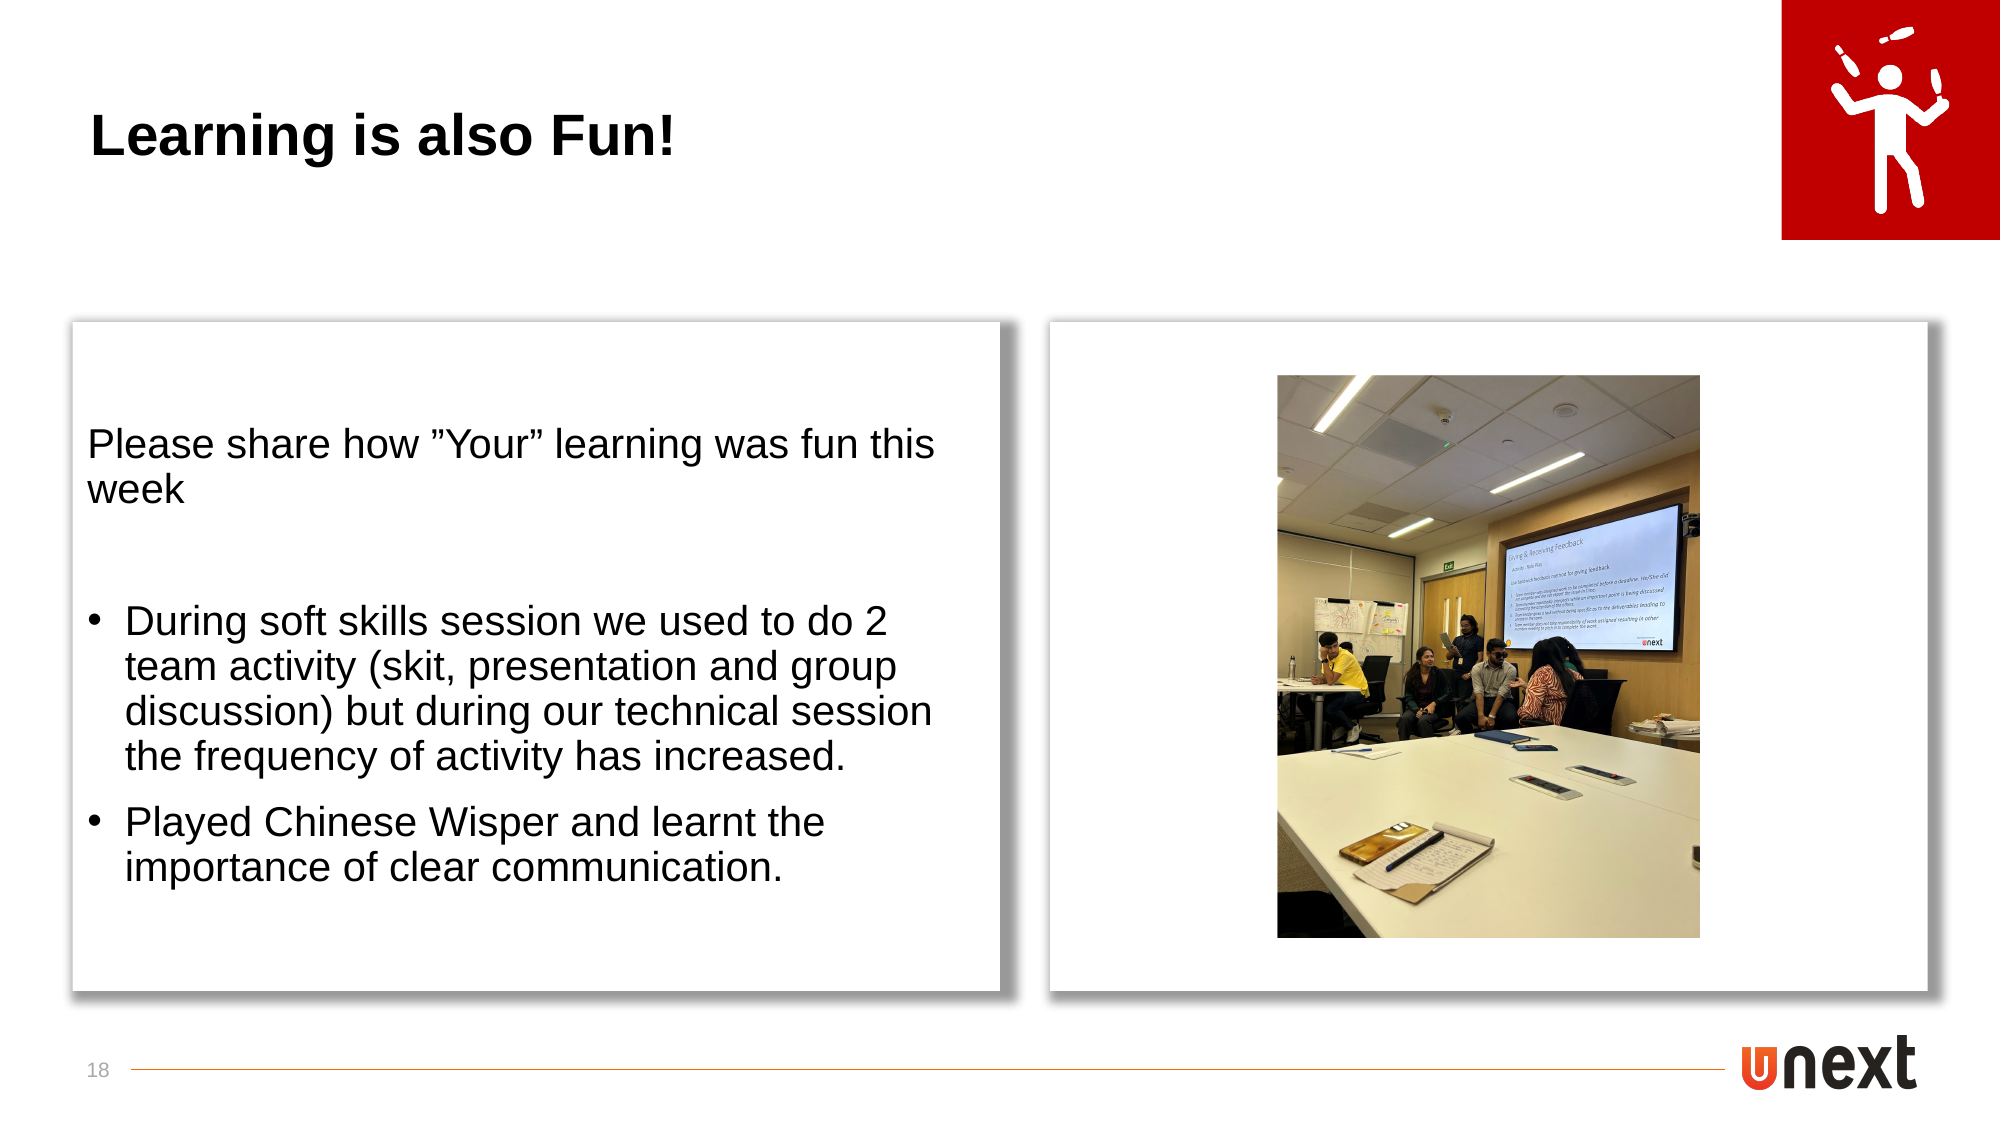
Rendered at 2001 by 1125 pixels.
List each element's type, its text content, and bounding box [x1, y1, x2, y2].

title Learning is also Fun! [76, 78, 1791, 196]
text_box Please share how ”Your” learning was fun this week During soft skills session we used to do 2 team activity (skit, presentation and group discussion) but during our technical session the frequency of activity has increased. Played Chinese Wisper and learnt the importance of clear communication. [72, 322, 1000, 991]
text_box [1050, 322, 1928, 991]
slide_number 18 [48, 1047, 110, 1091]
picture [1742, 1035, 1917, 1090]
text_box [1781, 0, 2000, 241]
picture [1791, 20, 1991, 220]
picture [1207, 376, 1771, 938]
